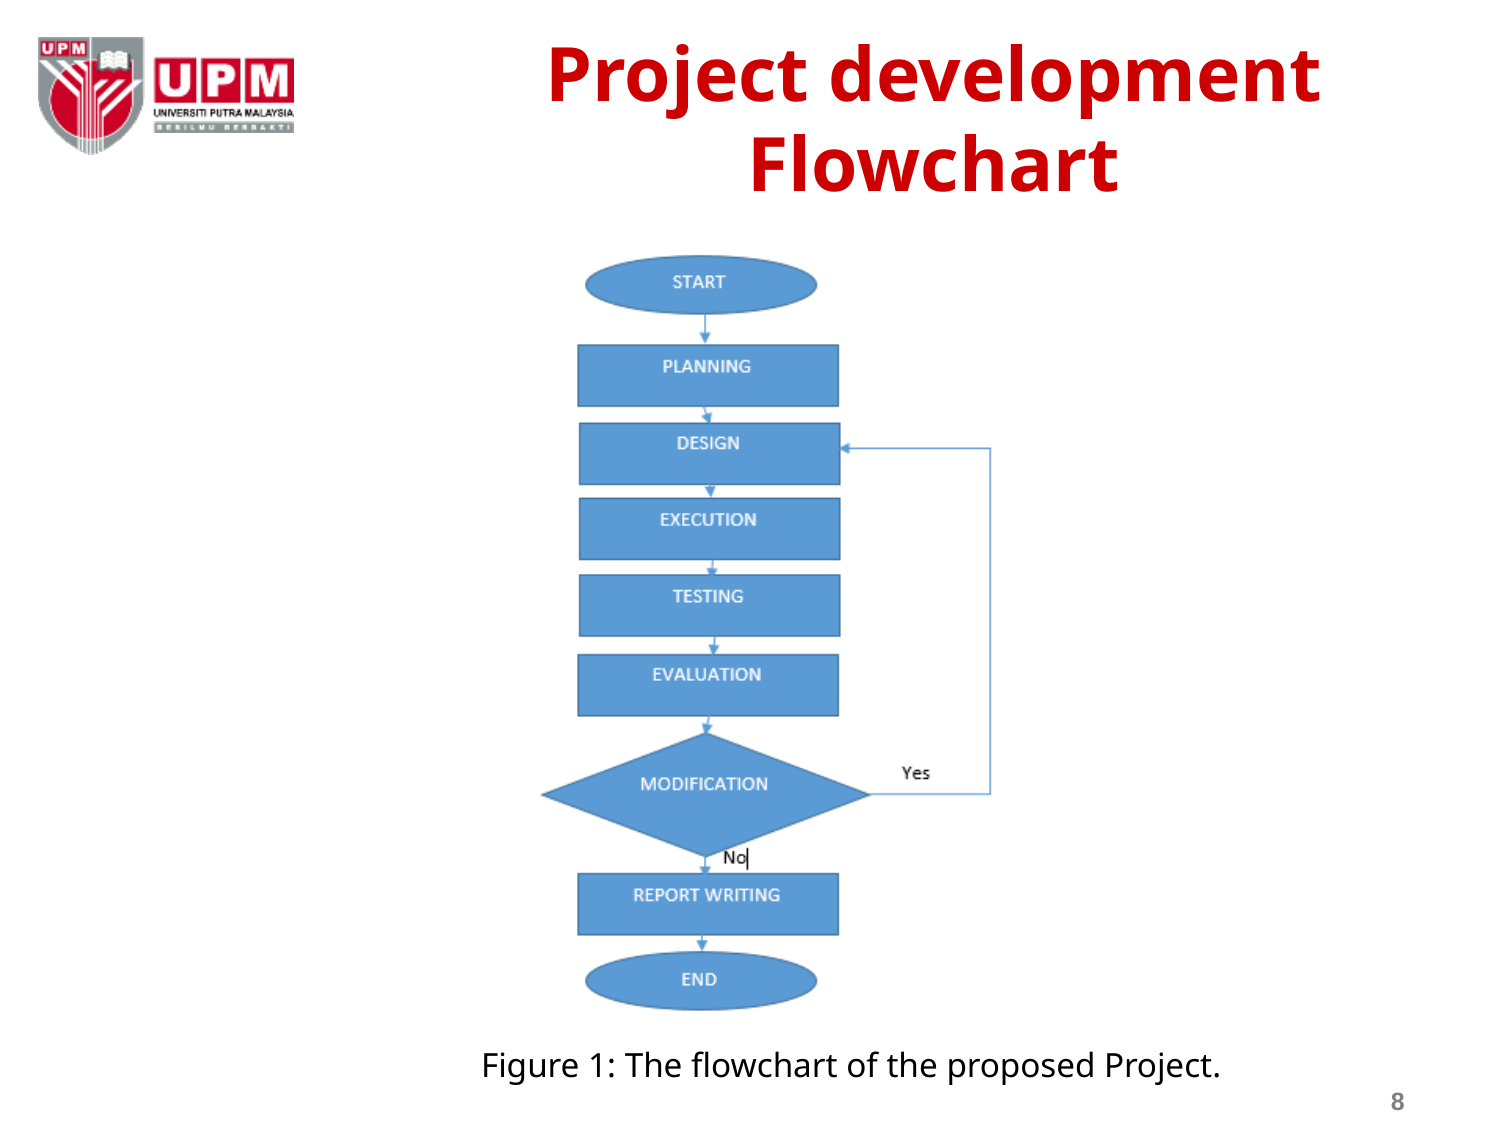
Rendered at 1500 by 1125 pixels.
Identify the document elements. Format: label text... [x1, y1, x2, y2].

slide_number 8 [1320, 1070, 1475, 1118]
text_box Figure 1: The flowchart of the proposed Project. [429, 1019, 1275, 1118]
picture [38, 37, 294, 155]
picture [479, 206, 1021, 1075]
text_box Project development Flowchart [430, 25, 1438, 208]
